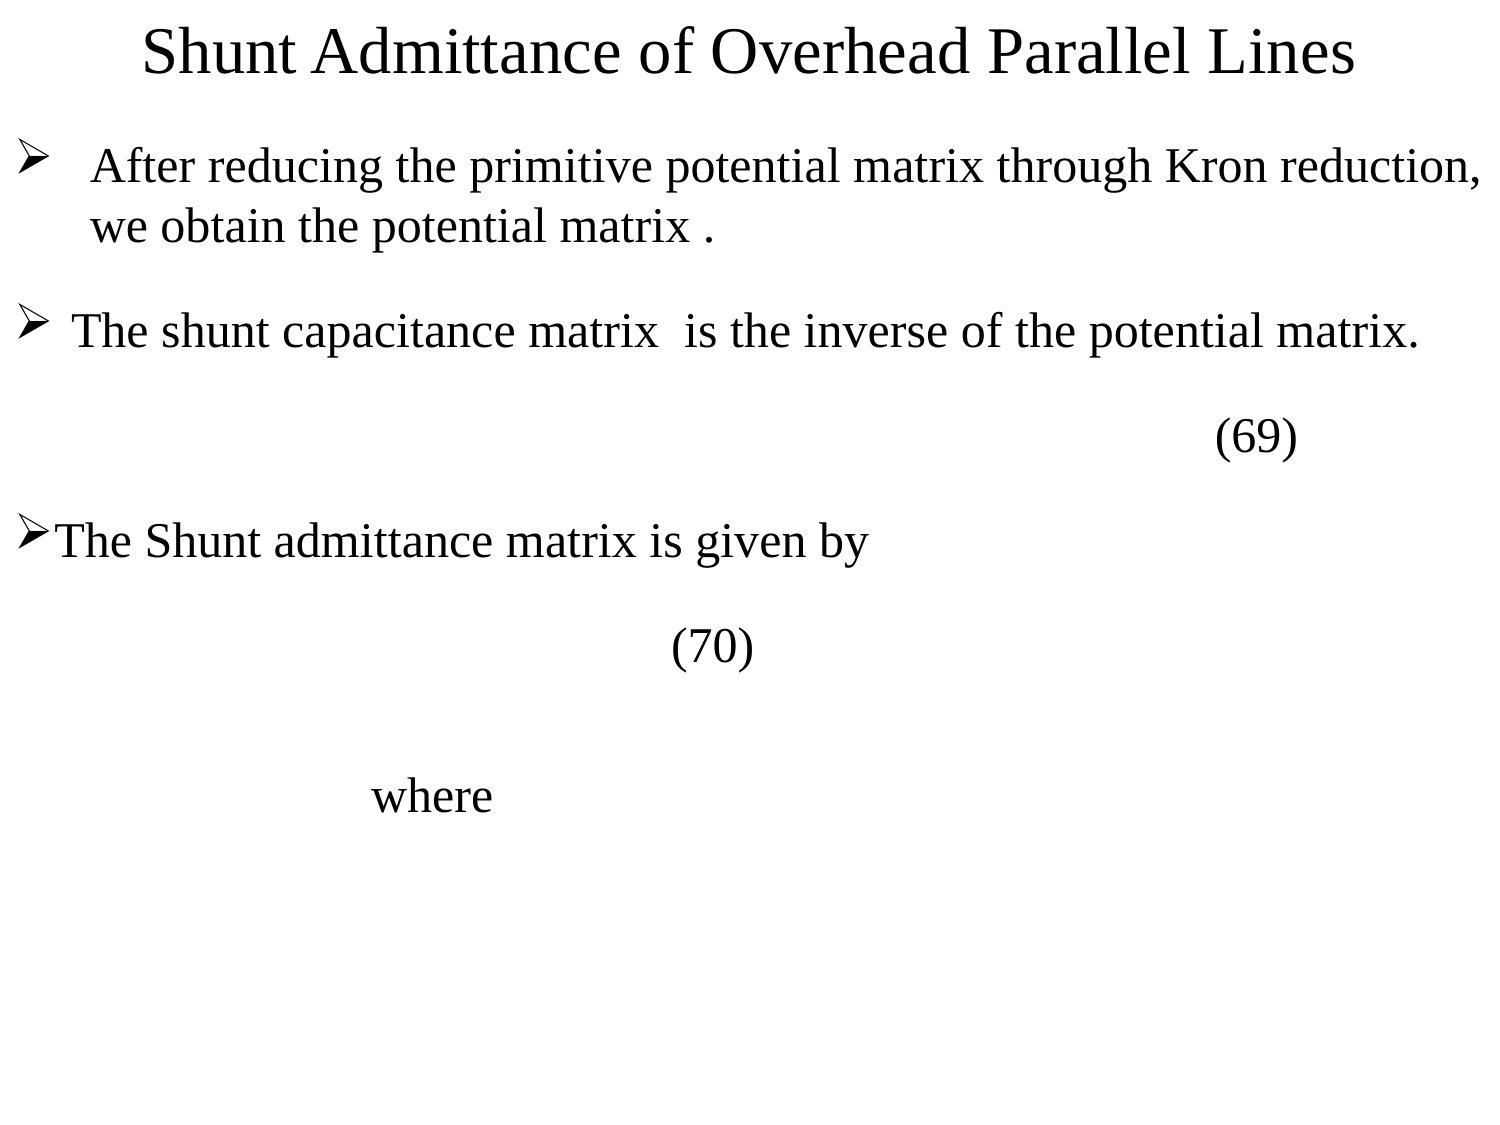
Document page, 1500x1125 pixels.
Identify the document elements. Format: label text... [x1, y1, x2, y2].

text_box [0, 210, 188, 235]
text_box Shunt Admittance of Overhead Parallel Lines [0, 0, 1500, 95]
text_box [192, 210, 316, 235]
text_box [542, 210, 1500, 235]
text_box [0, 125, 1500, 210]
text_box [320, 210, 538, 235]
